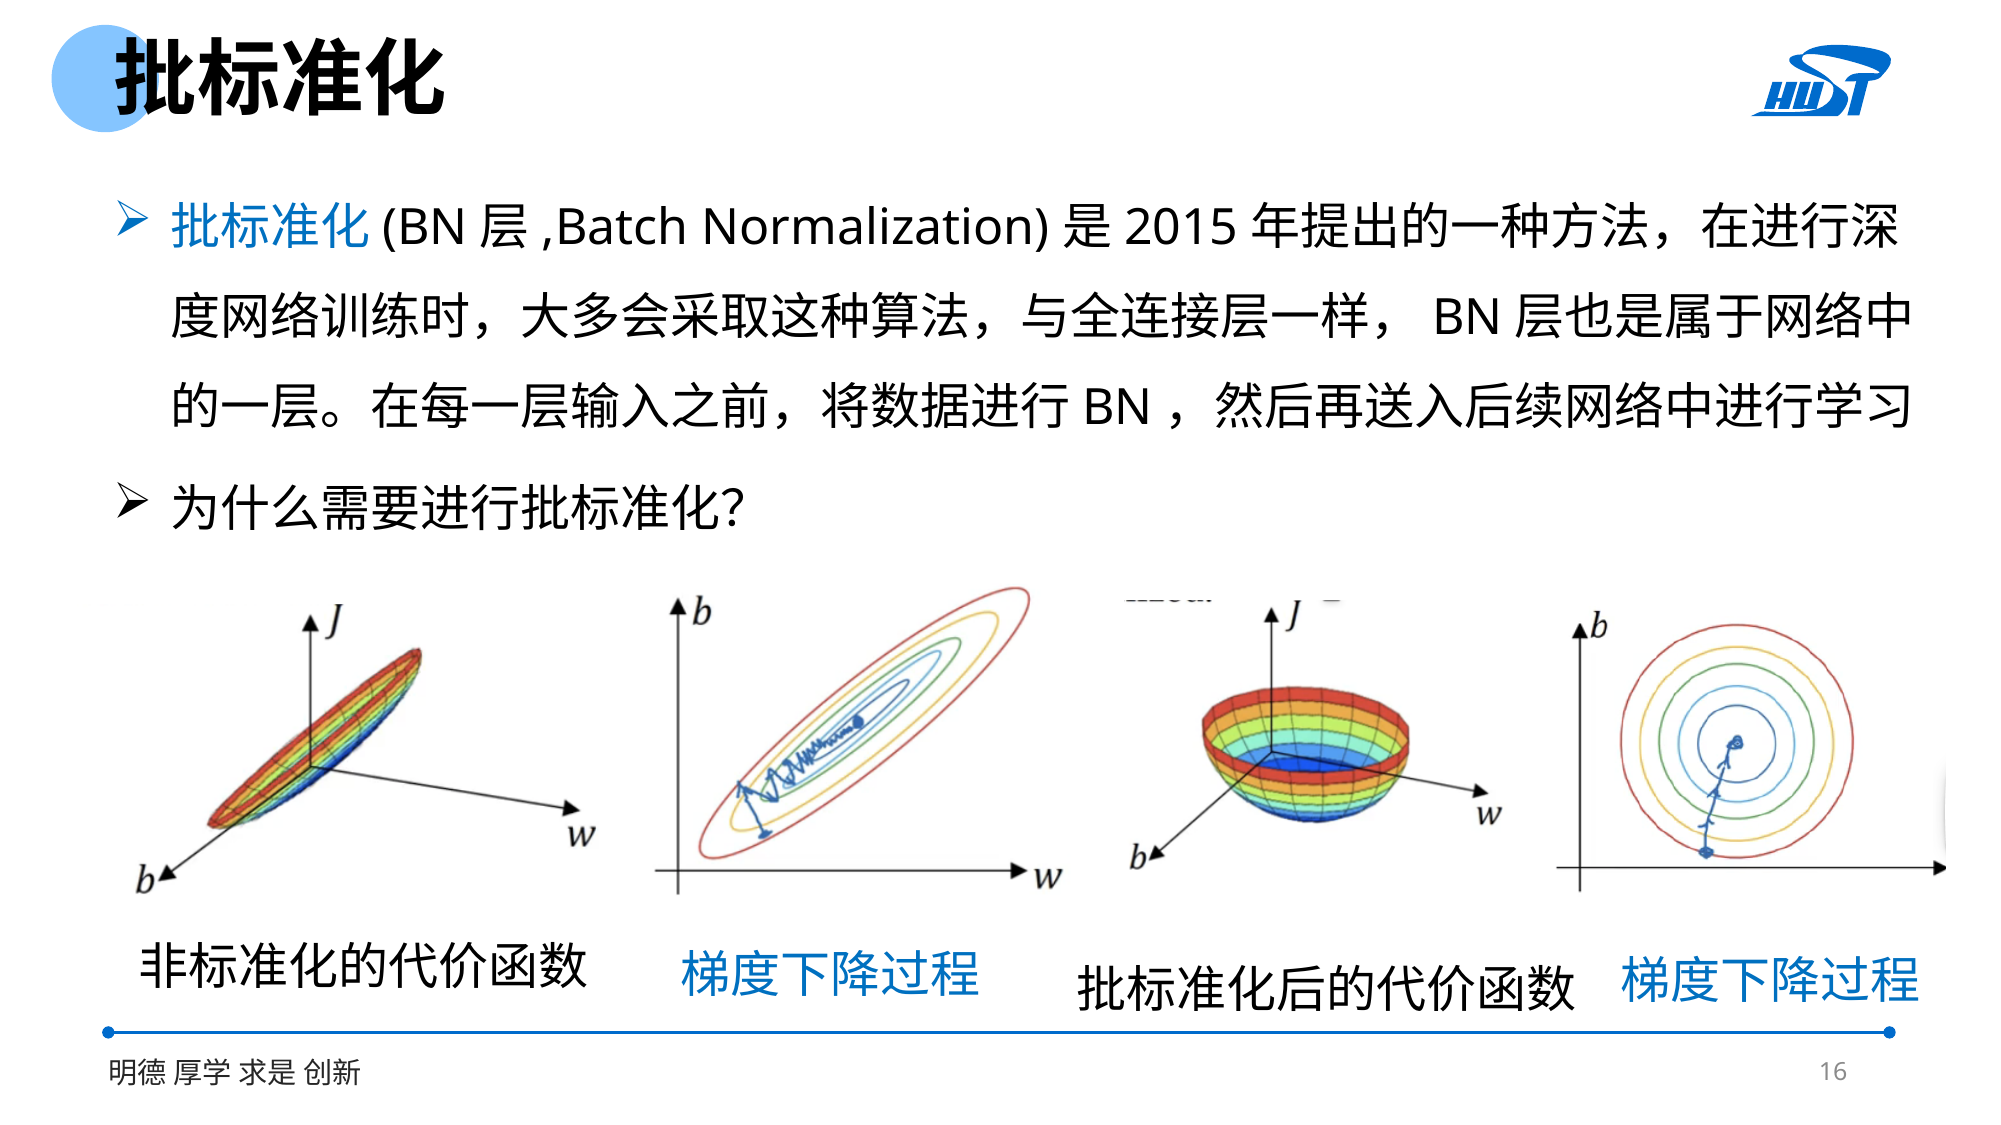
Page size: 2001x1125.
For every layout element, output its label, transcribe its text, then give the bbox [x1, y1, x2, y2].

text_box 为什么需要进行批标准化？ [99, 438, 1100, 544]
picture [640, 583, 1077, 896]
text_box 批标准化后的代价函数 [1061, 920, 1606, 1026]
picture [76, 604, 621, 901]
text_box 非标准化的代价函数 [123, 897, 628, 1002]
picture [1555, 606, 1946, 901]
text_box 批标准化 [99, 17, 1100, 133]
picture [1124, 600, 1508, 873]
text_box 批标准化(BN层,Batch Normalization)是2015年提出的一种方法，在进行深度网络训练时，大多会采取这种算法，与全连接层一样，BN层也是属于网络中的一层。在每一层输入之前，将数据进行BN，然后再送入后续网络中进行学习 [99, 156, 1940, 532]
slide_number 16 [1412, 1042, 1863, 1103]
text_box 梯度下降过程 [1605, 911, 1936, 1016]
text_box 梯度下降过程 [665, 905, 997, 1011]
